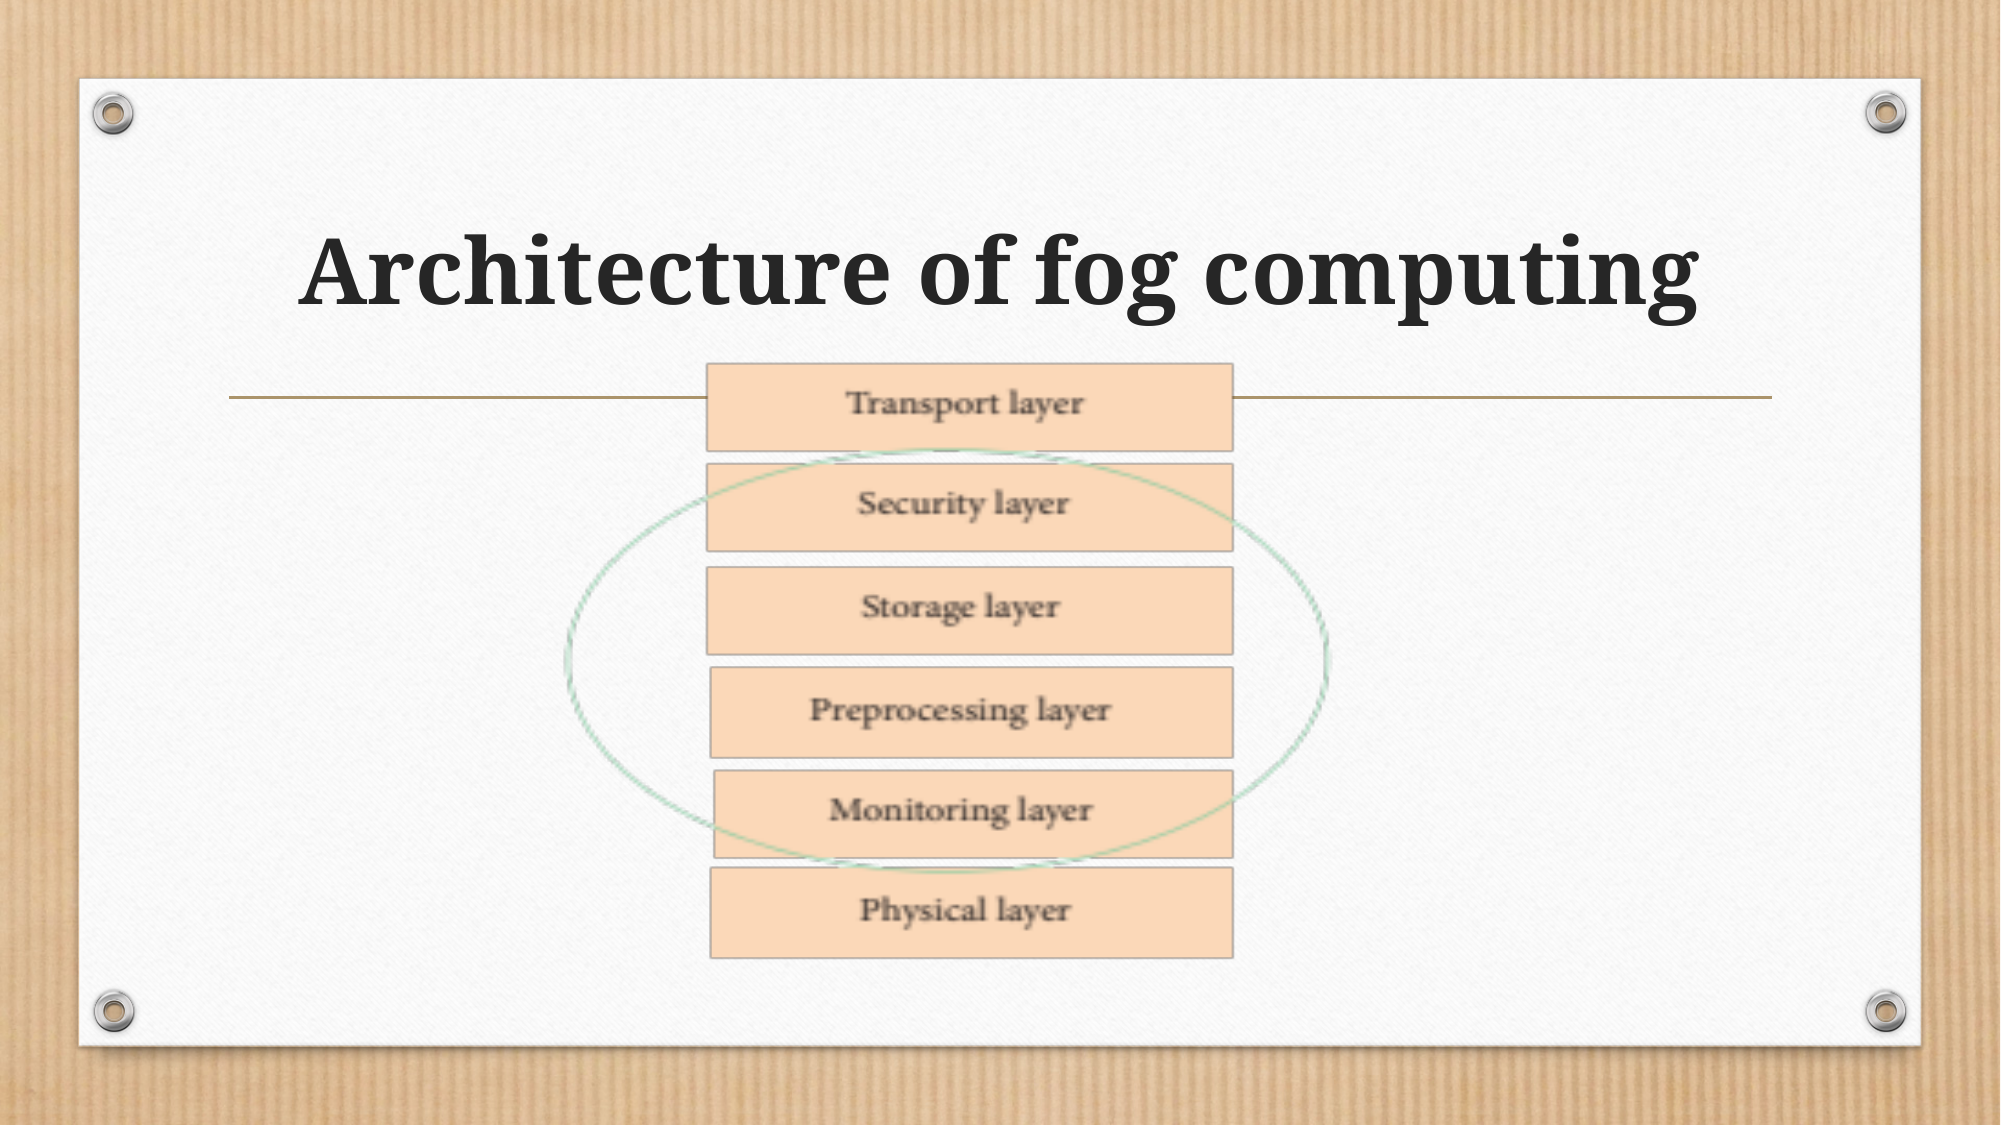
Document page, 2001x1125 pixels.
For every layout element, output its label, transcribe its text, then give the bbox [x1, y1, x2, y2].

title Architecture of fog computing [212, 161, 1788, 375]
picture [0, 0, 2001, 1125]
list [499, 324, 1388, 976]
